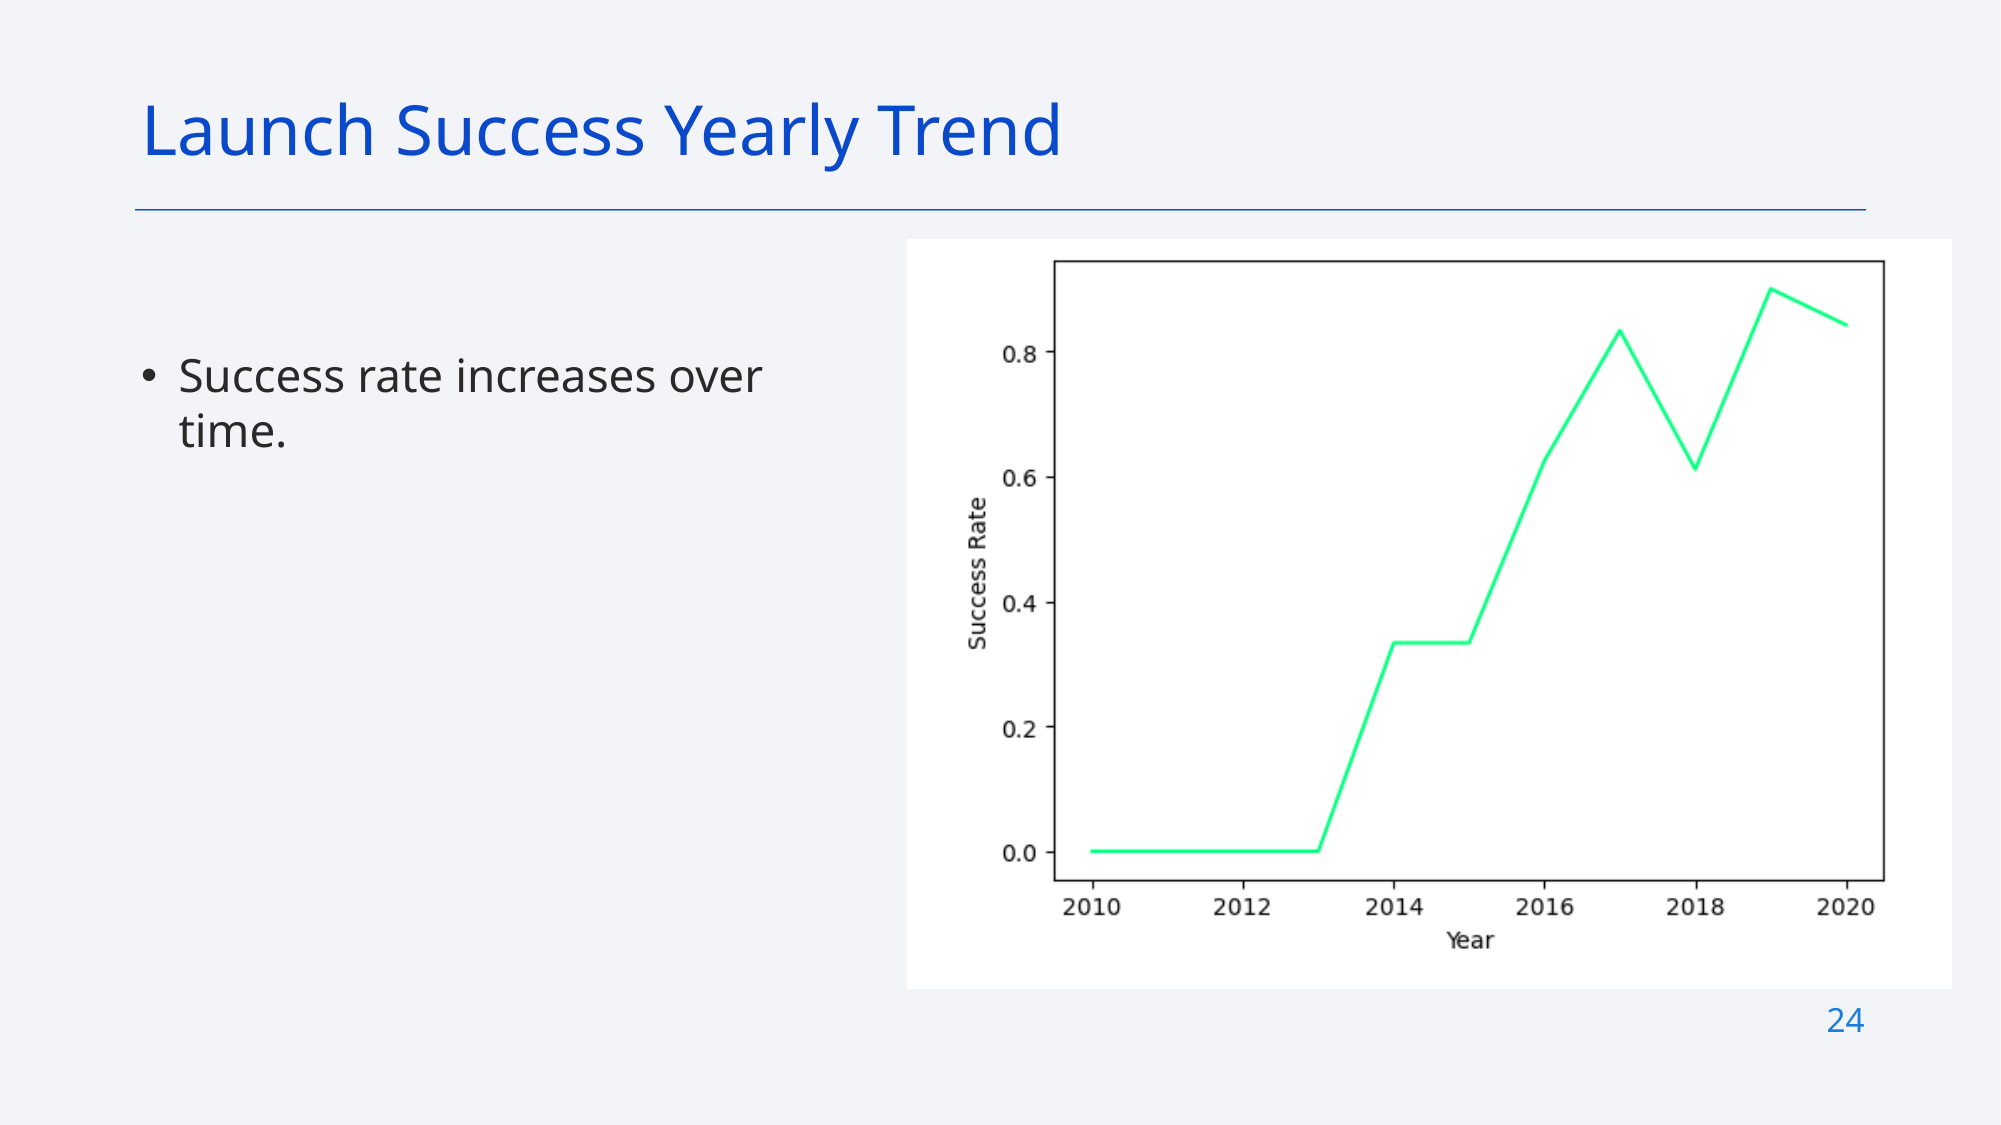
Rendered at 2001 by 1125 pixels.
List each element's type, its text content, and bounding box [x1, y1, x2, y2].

list Success rate increases over time. [126, 339, 885, 965]
text_box Launch Success Yearly Trend [126, 88, 1852, 179]
slide_number 24 [1429, 989, 1880, 1055]
picture [0, 0, 2001, 1125]
